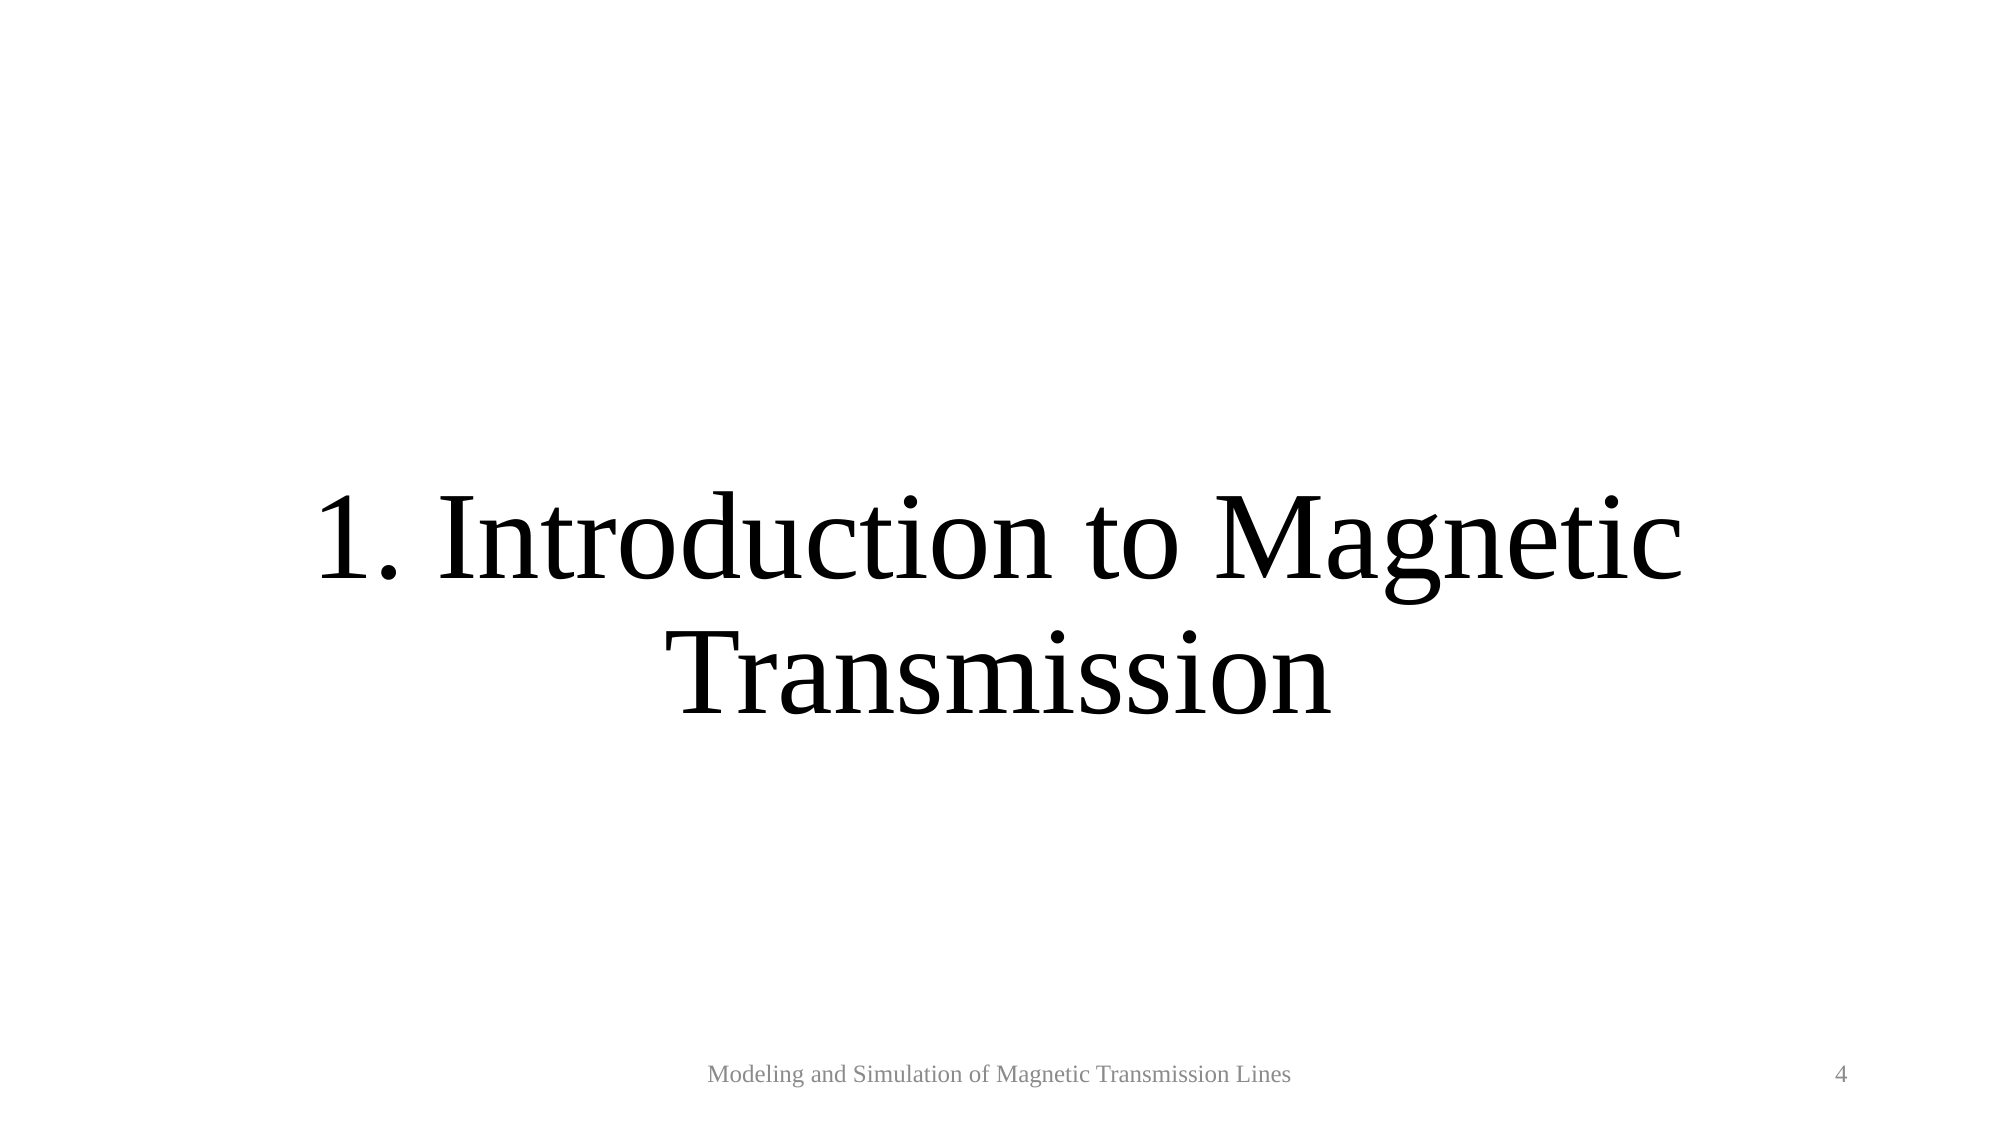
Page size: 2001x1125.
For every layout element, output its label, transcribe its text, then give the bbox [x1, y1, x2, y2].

title 1. Introduction to Magnetic Transmission [136, 280, 1862, 749]
footer Modeling and Simulation of Magnetic Transmission Lines [662, 1042, 1338, 1103]
slide_number 4 [1412, 1042, 1863, 1103]
